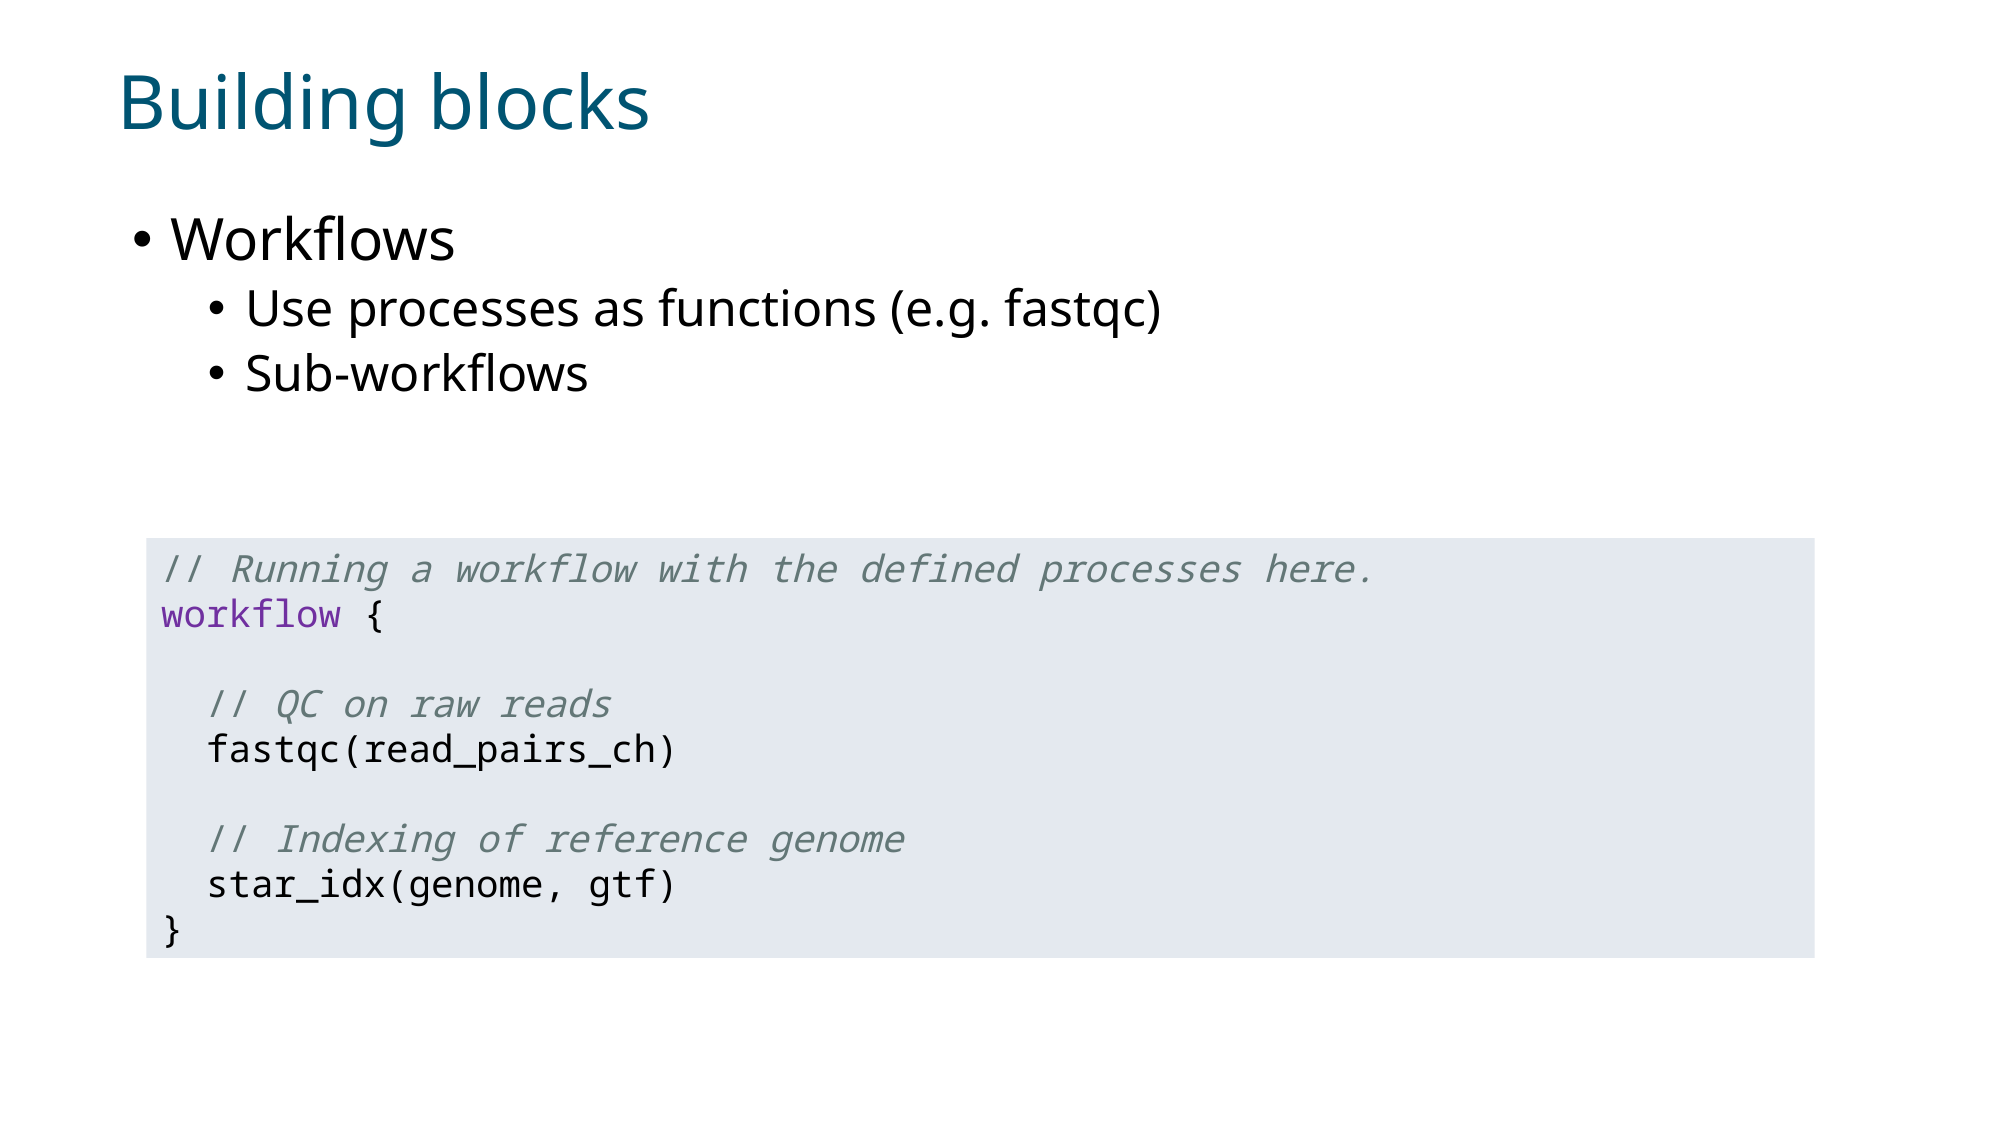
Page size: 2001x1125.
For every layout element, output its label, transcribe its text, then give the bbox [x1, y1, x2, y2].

title Building blocks [117, 54, 1902, 149]
text_box Workflows Use processes as functions (e.g. fastqc) Sub-workflows [117, 202, 1843, 983]
text_box // Running a workflow with the defined processes here. workflow { // QC on raw reads fastqc(read_pairs_ch) // Indexing of reference genome star_idx(genome, gtf) } [146, 538, 1815, 958]
